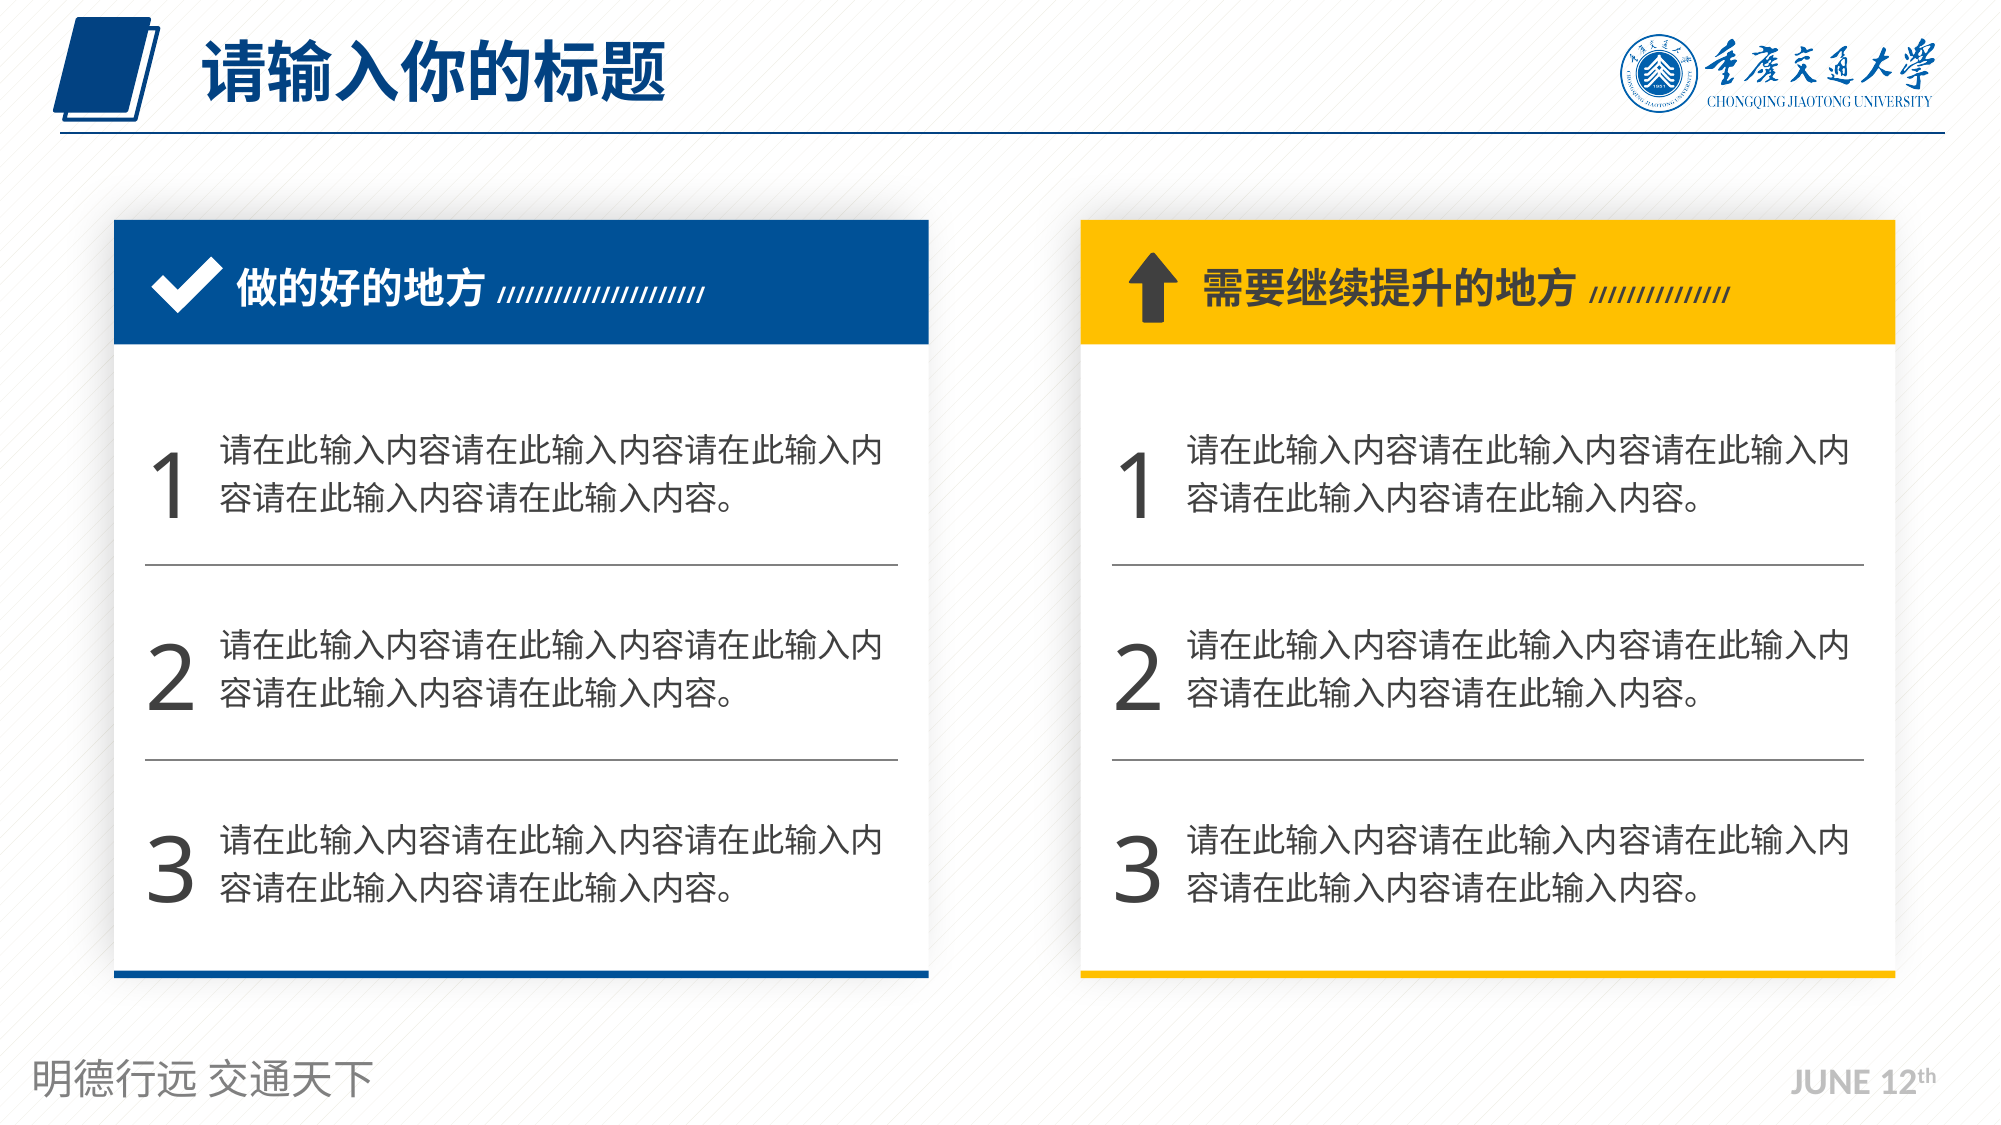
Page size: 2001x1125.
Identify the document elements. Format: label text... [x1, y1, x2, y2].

text_box 请在此输入内容请在此输入内容请在此输入内容请在此输入内容请在此输入内容。 [1172, 803, 1869, 914]
text_box [1080, 345, 1896, 970]
text_box 请在此输入内容请在此输入内容请在此输入内容请在此输入内容请在此输入内容。 [1172, 413, 1869, 524]
text_box 需要继续提升的地方/////////////// [1188, 244, 1895, 320]
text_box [54, 18, 159, 120]
text_box 3 [130, 782, 205, 929]
text_box 请在此输入内容请在此输入内容请在此输入内容请在此输入内容请在此输入内容。 [1172, 608, 1869, 719]
text_box JUNE 12th [1776, 1049, 1952, 1110]
text_box [114, 345, 929, 970]
text_box 3 [1097, 782, 1172, 929]
text_box 2 [1097, 589, 1172, 737]
text_box 1 [130, 397, 205, 545]
text_box 请输入你的标题 [184, 31, 1012, 132]
text_box 1 [1097, 397, 1172, 545]
text_box [1128, 252, 1178, 323]
text_box 做的好的地方////////////////////// [221, 244, 928, 320]
text_box [1080, 219, 1896, 345]
picture [1620, 34, 1935, 113]
text_box 请在此输入内容请在此输入内容请在此输入内容请在此输入内容请在此输入内容。 [205, 413, 902, 524]
text_box 请在此输入内容请在此输入内容请在此输入内容请在此输入内容请在此输入内容。 [205, 803, 902, 914]
text_box 2 [130, 589, 205, 737]
text_box [1080, 970, 1896, 979]
text_box [114, 219, 929, 345]
text_box [151, 256, 223, 314]
text_box 请在此输入内容请在此输入内容请在此输入内容请在此输入内容请在此输入内容。 [205, 608, 902, 719]
text_box [114, 970, 929, 979]
